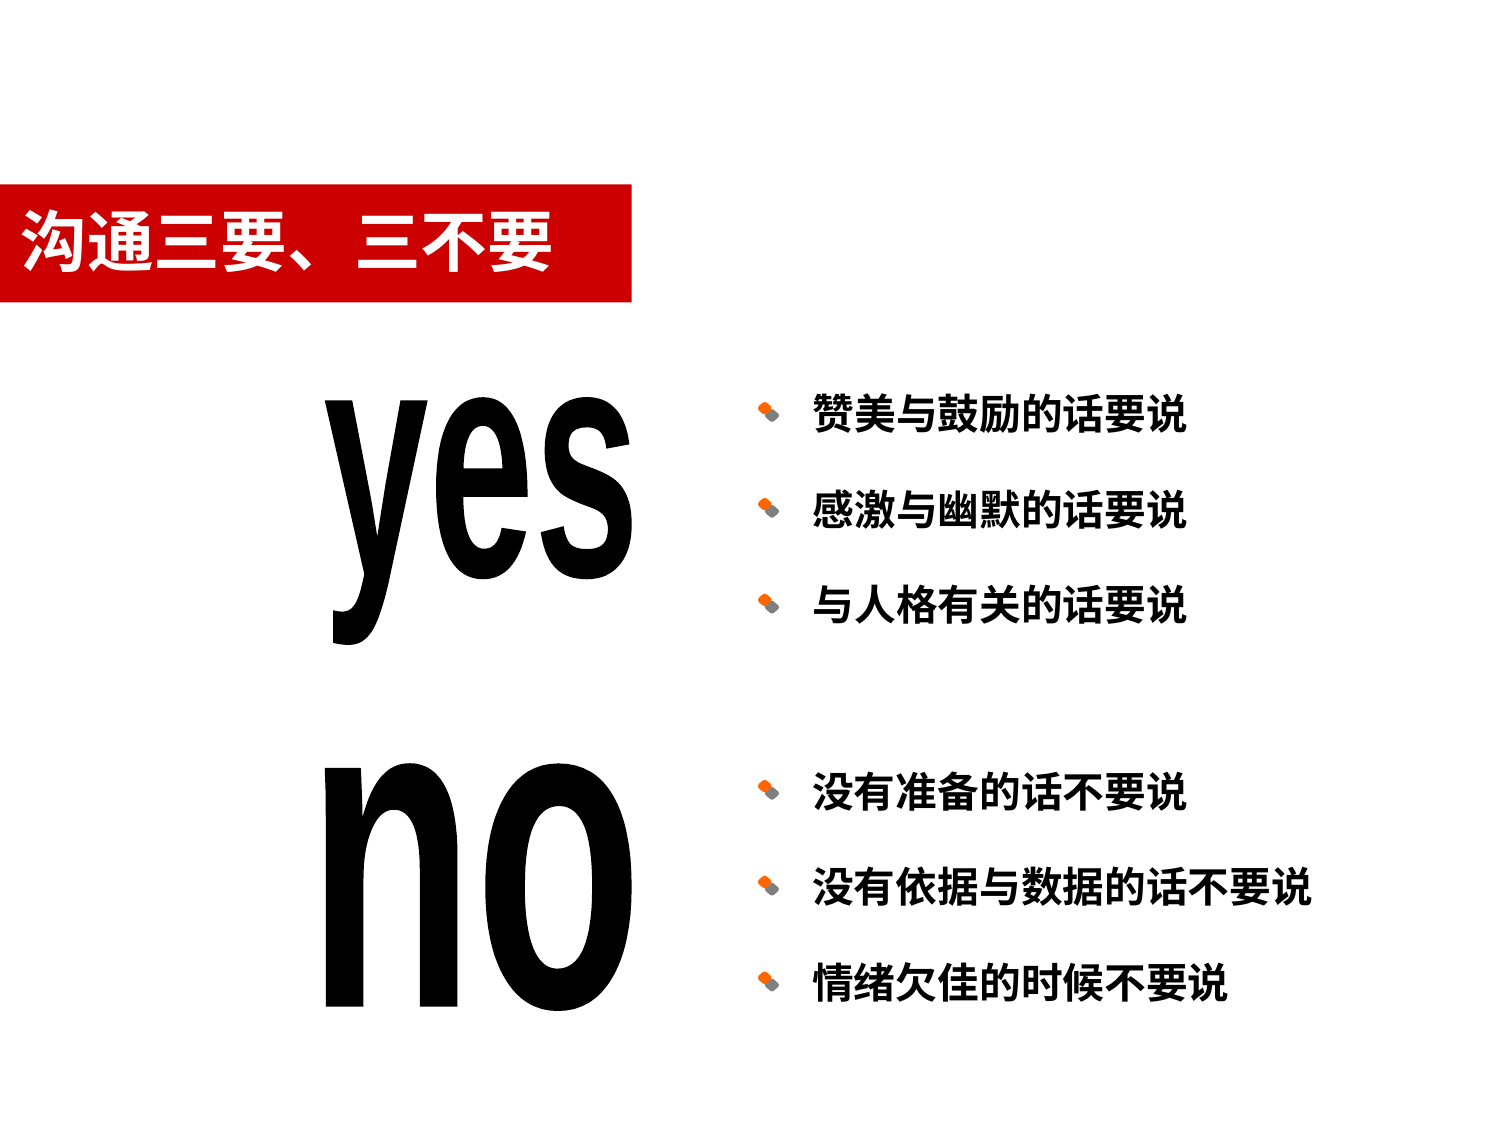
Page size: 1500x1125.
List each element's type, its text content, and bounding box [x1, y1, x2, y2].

text_box 沟通三要、三不要 [5, 177, 845, 303]
text_box 赞美与鼓励的话要说 感激与幽默的话要说 与人格有关的话要说 [738, 355, 1258, 637]
text_box 没有准备的话不要说 没有依据与数据的话不要说 情绪欠佳的时候不要说 [738, 732, 1350, 1015]
text_box [0, 184, 5, 303]
